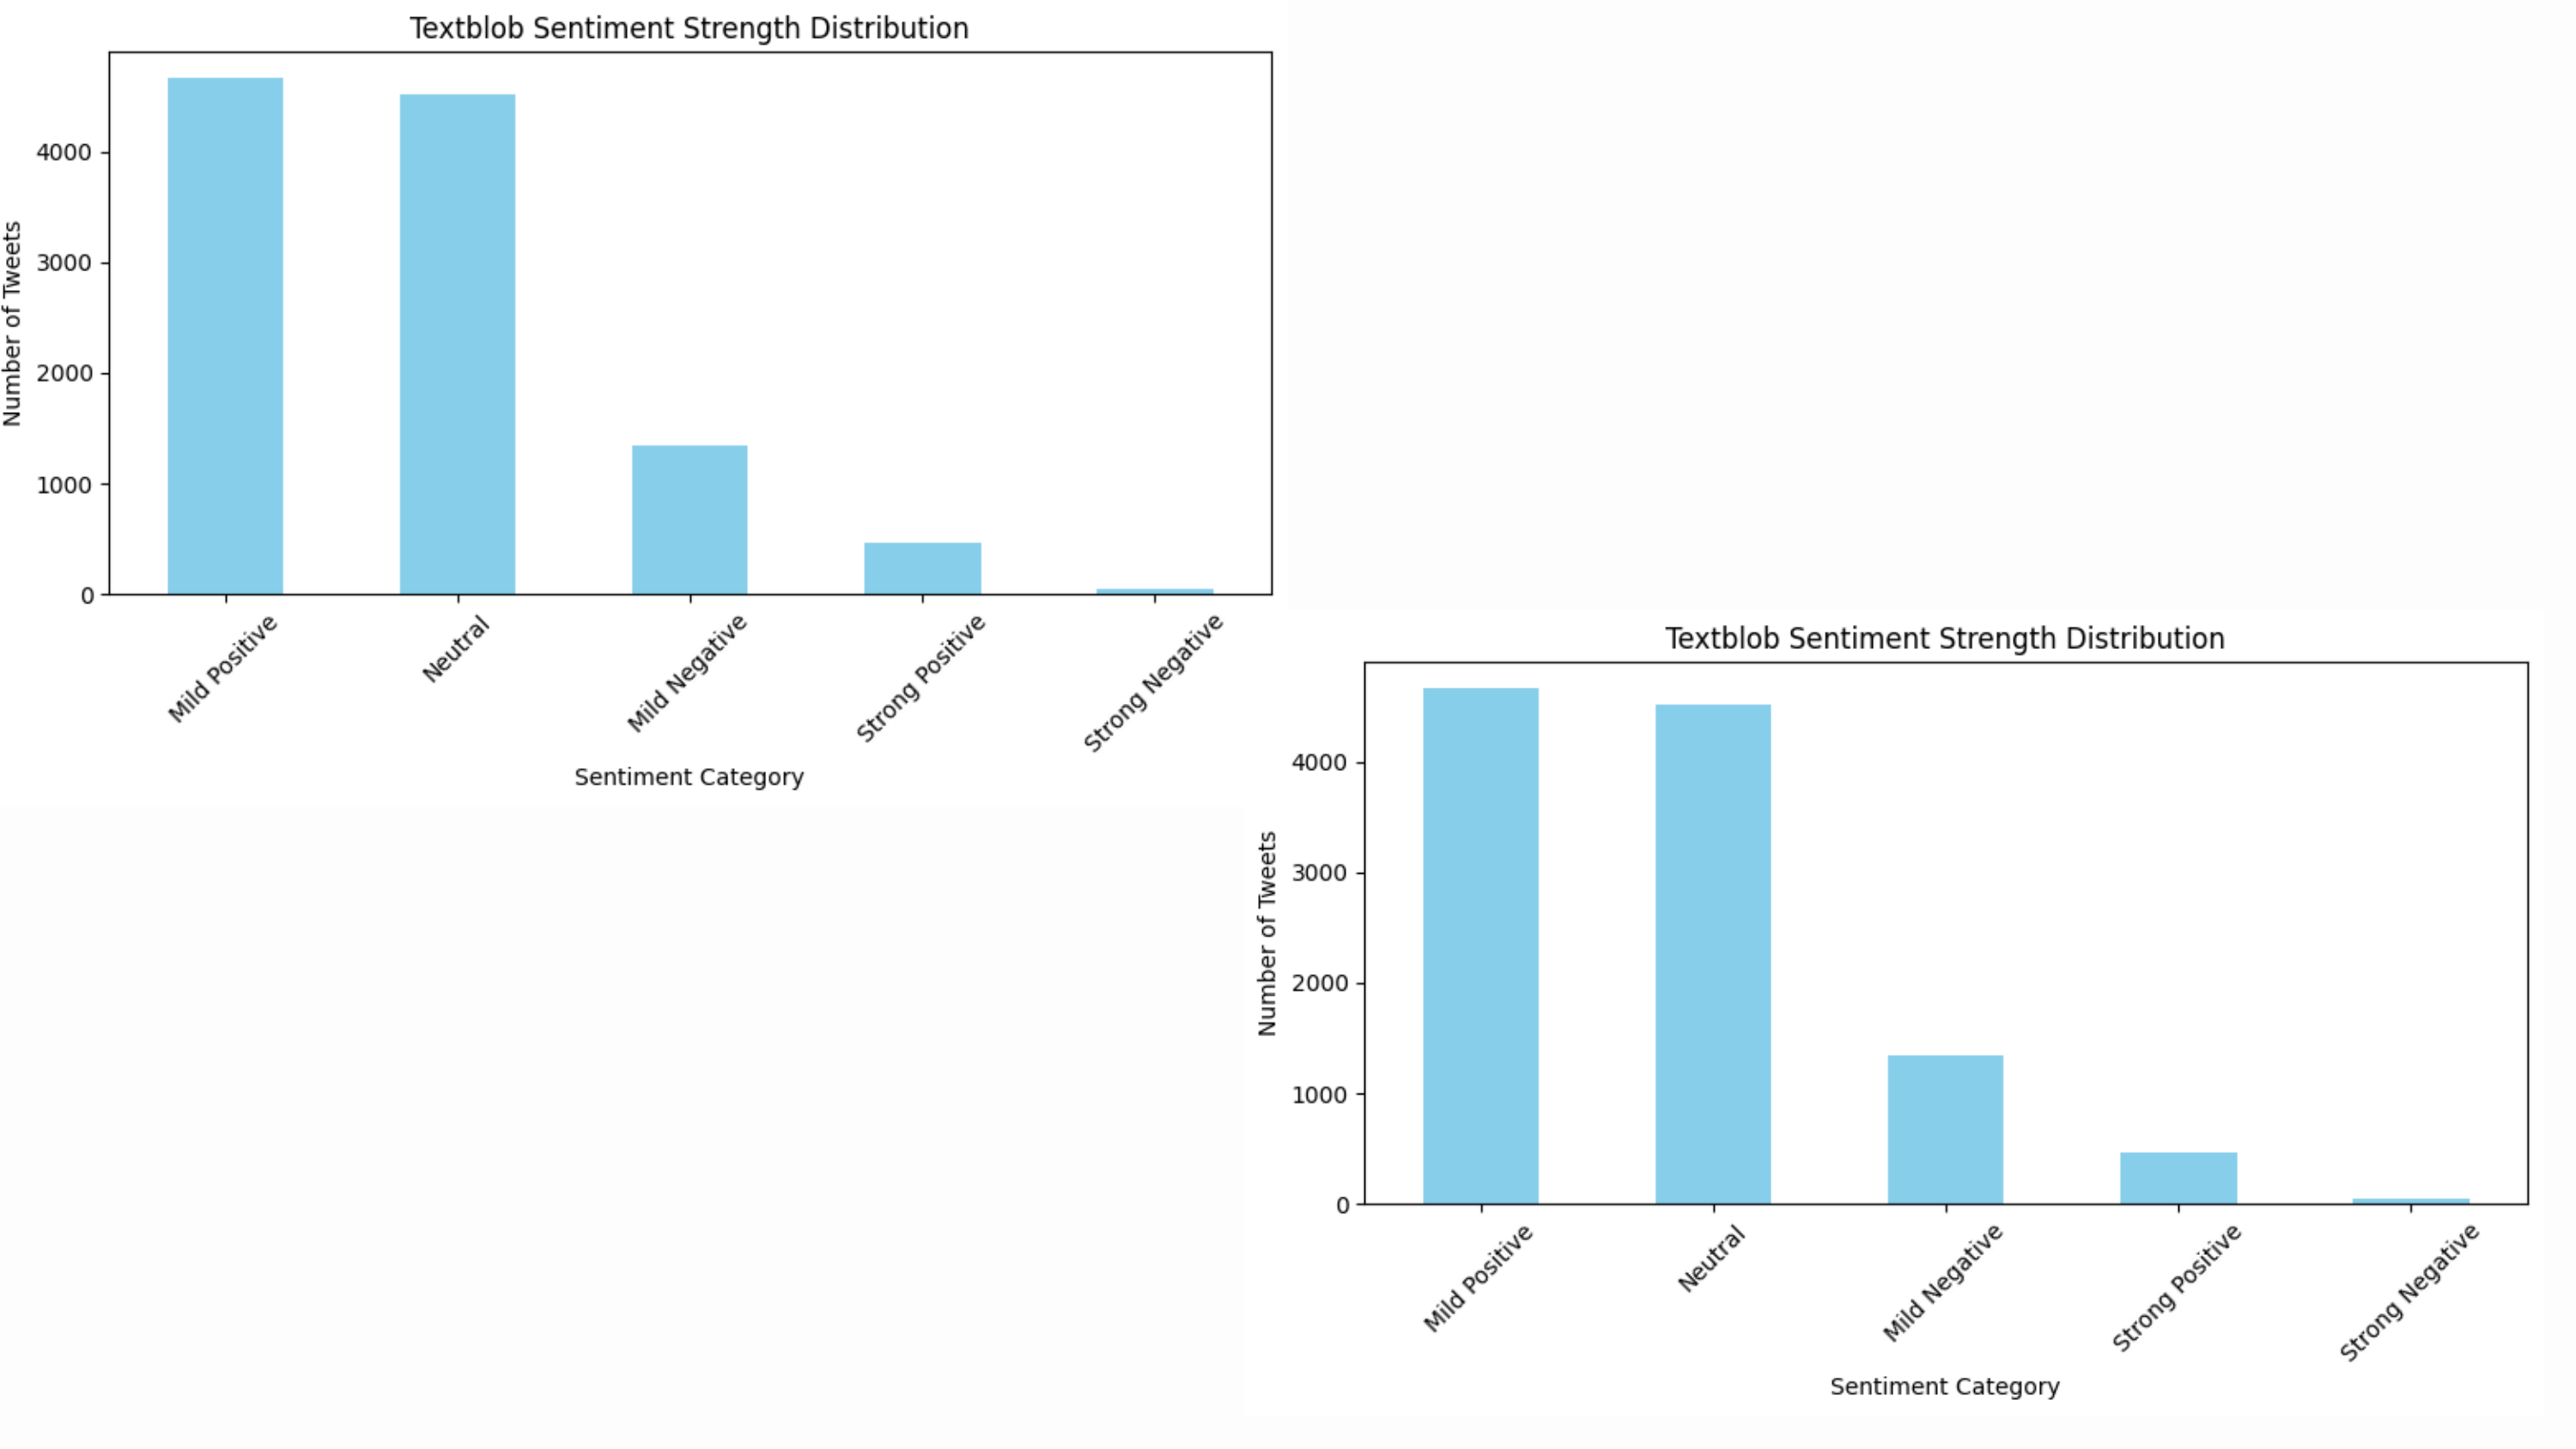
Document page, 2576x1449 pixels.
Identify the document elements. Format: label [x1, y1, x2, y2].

text_box [1242, 609, 2544, 1417]
text_box [0, 0, 1288, 807]
